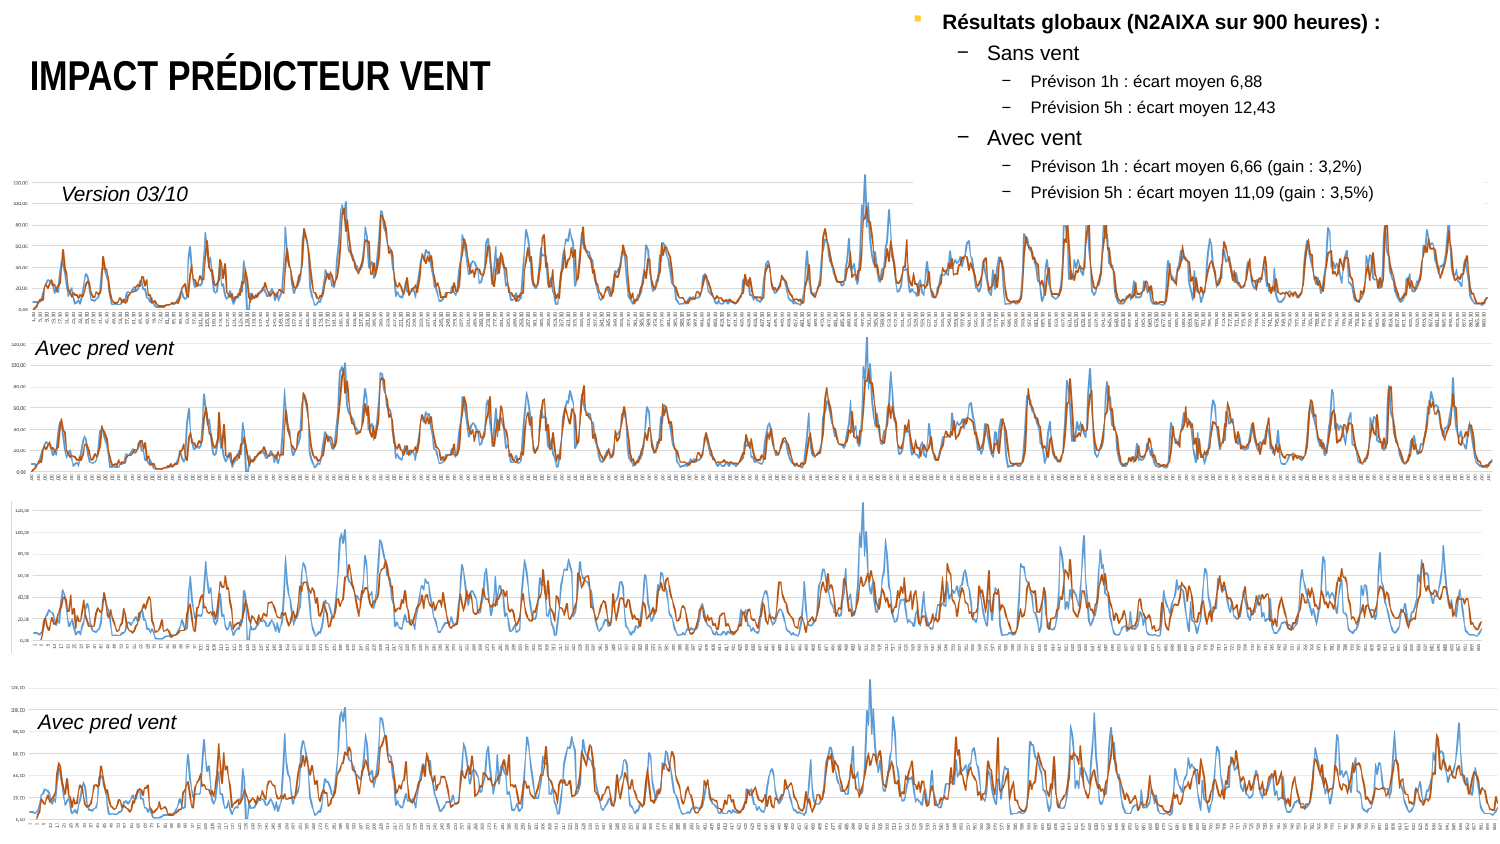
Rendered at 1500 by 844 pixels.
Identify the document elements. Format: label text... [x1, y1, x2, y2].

picture [11, 500, 1482, 653]
picture [8, 679, 1498, 834]
picture [8, 337, 1493, 481]
list Résultats globaux (N2AIXA sur 900 heures) : Sans vent Prévison 1h : écart moyen 6,88 Prévision 5h : écart moyen 12,43 Avec vent Prévison 1h : écart moyen 6,66 (gain : 3,2%) Prévision 5h : écart moyen 11,09 (gain : 3,5%) [913, 8, 1486, 171]
title Impact prédictEUR vent [29, 48, 913, 92]
picture [10, 173, 1491, 328]
